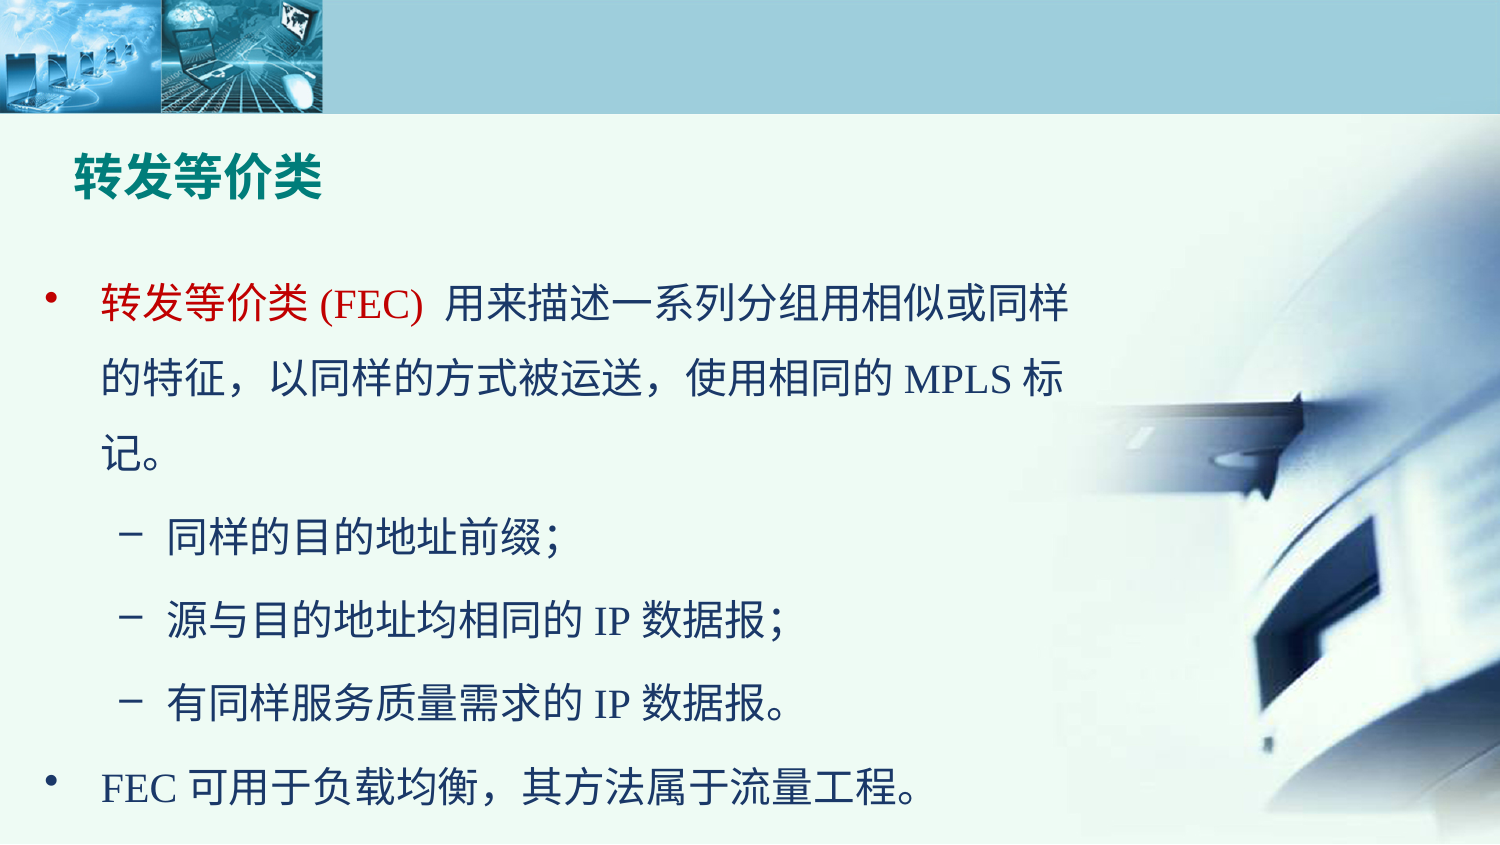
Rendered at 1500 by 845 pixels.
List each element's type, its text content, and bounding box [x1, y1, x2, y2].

list 转发等价类(FEC) 用来描述一系列分组用相似或同样的特征，以同样的方式被运送，使用相同的MPLS标记。 同样的目的地址前缀； 源与目的地址均相同的IP数据报； 有同样服务质量需求的IP数据报。 FEC可用于负载均衡，其方法属于流量工程。 [29, 244, 1117, 798]
picture [0, 0, 1500, 844]
title 转发等价类 [58, 129, 727, 222]
